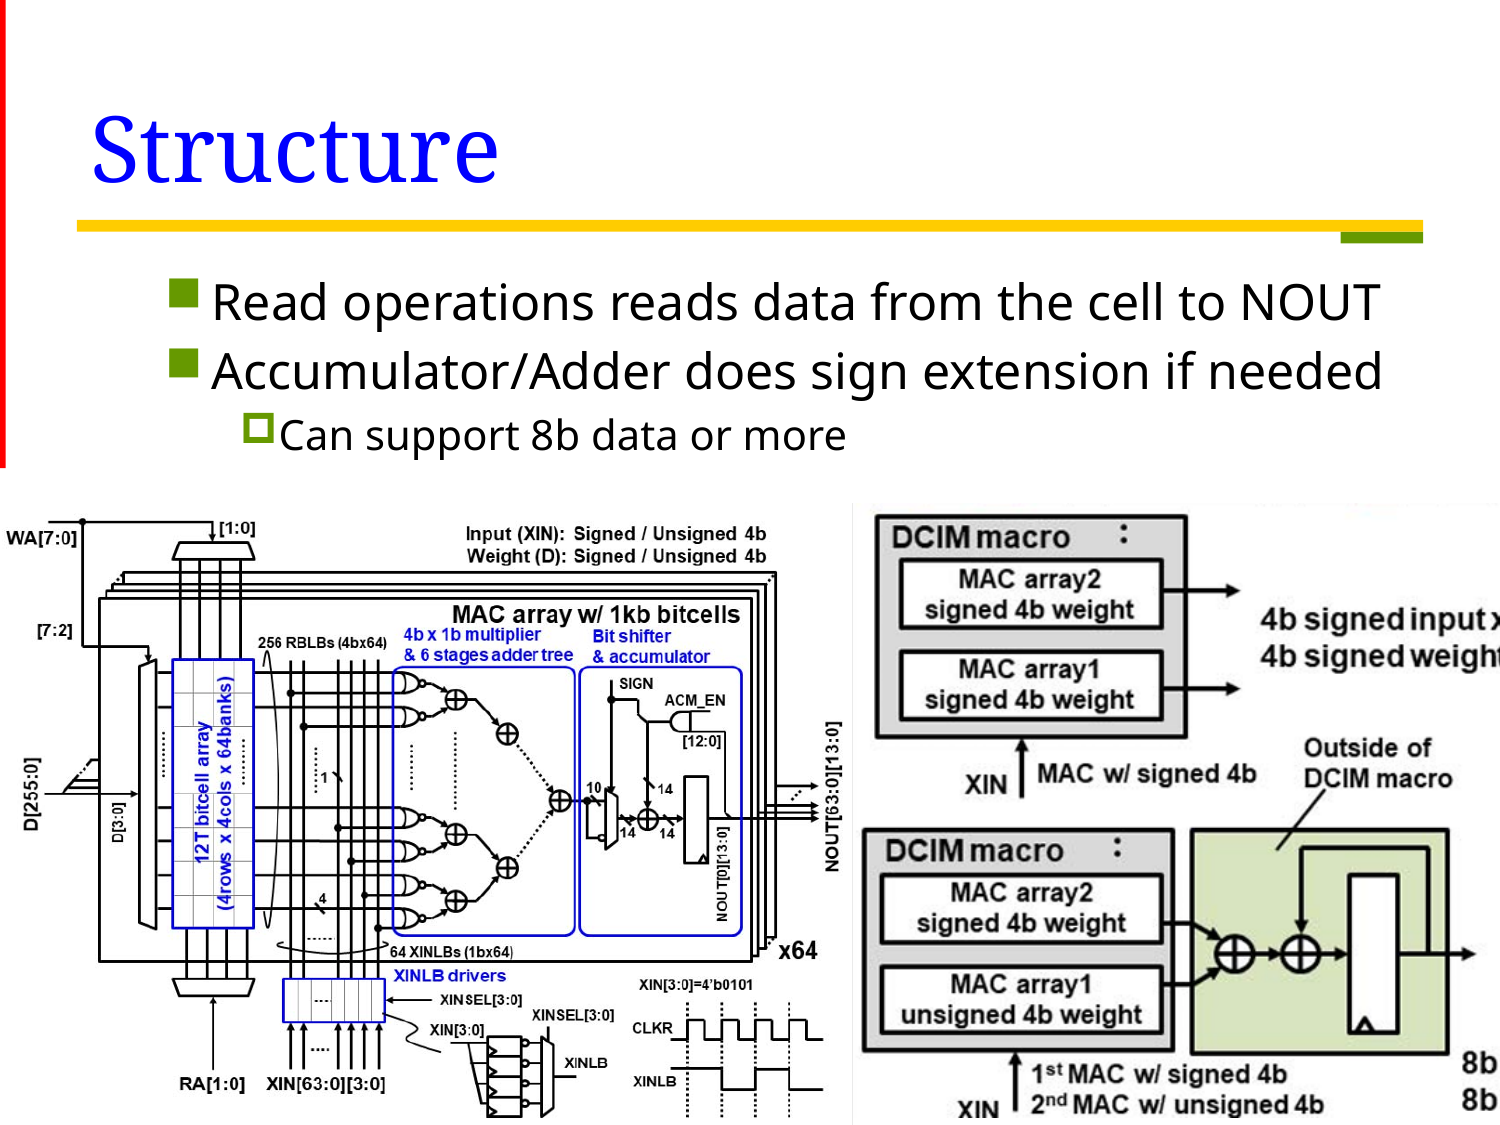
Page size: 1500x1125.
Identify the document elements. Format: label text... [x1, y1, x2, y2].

picture [0, 503, 1500, 1125]
title Structure [75, 21, 1425, 208]
list Read operations reads data from the cell to NOUT Accumulator/Adder does sign extension if needed Can support 8b data or more [75, 262, 1500, 503]
